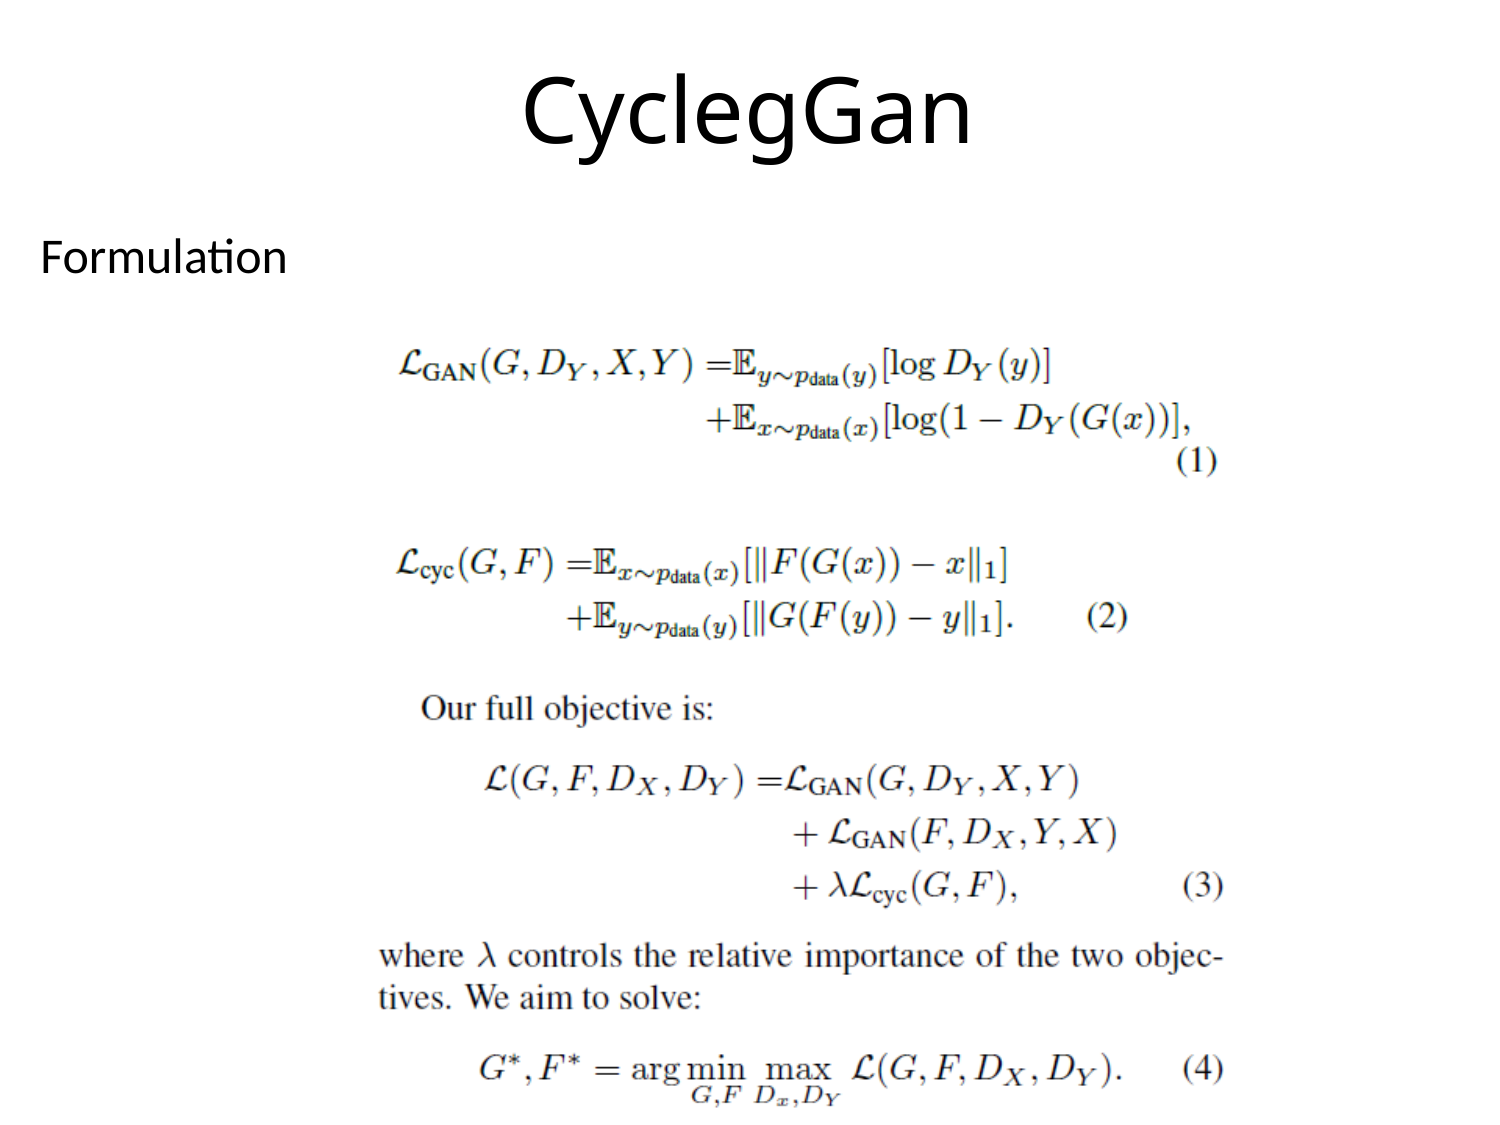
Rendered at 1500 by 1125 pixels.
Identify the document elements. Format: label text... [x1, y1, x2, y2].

picture [331, 304, 1253, 1125]
text_box CyclegGan [505, 0, 1500, 227]
text_box Formulation [25, 215, 699, 291]
